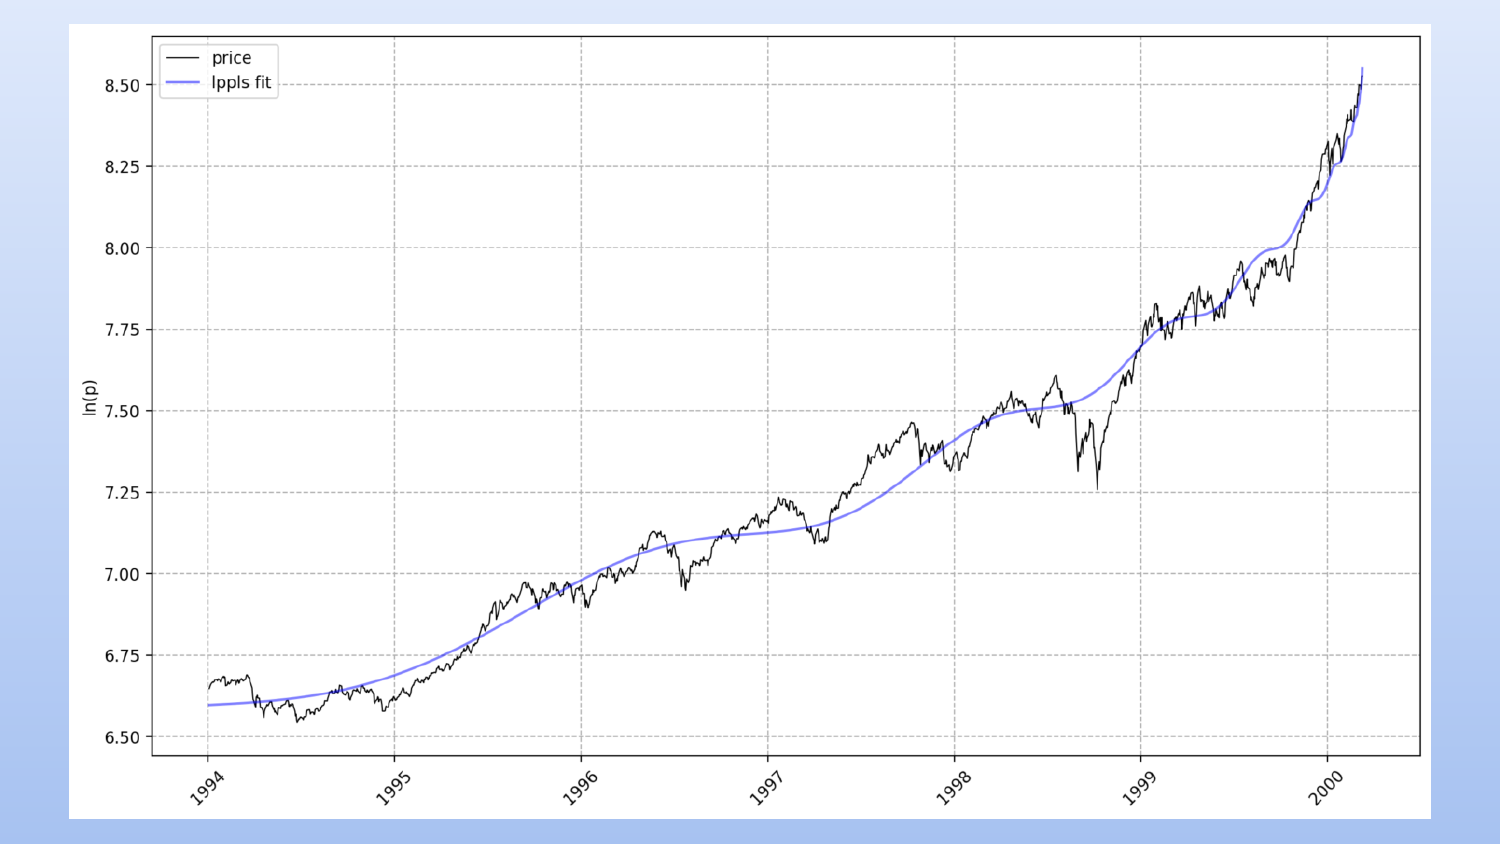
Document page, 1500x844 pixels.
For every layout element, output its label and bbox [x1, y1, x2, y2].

picture [69, 24, 1431, 819]
